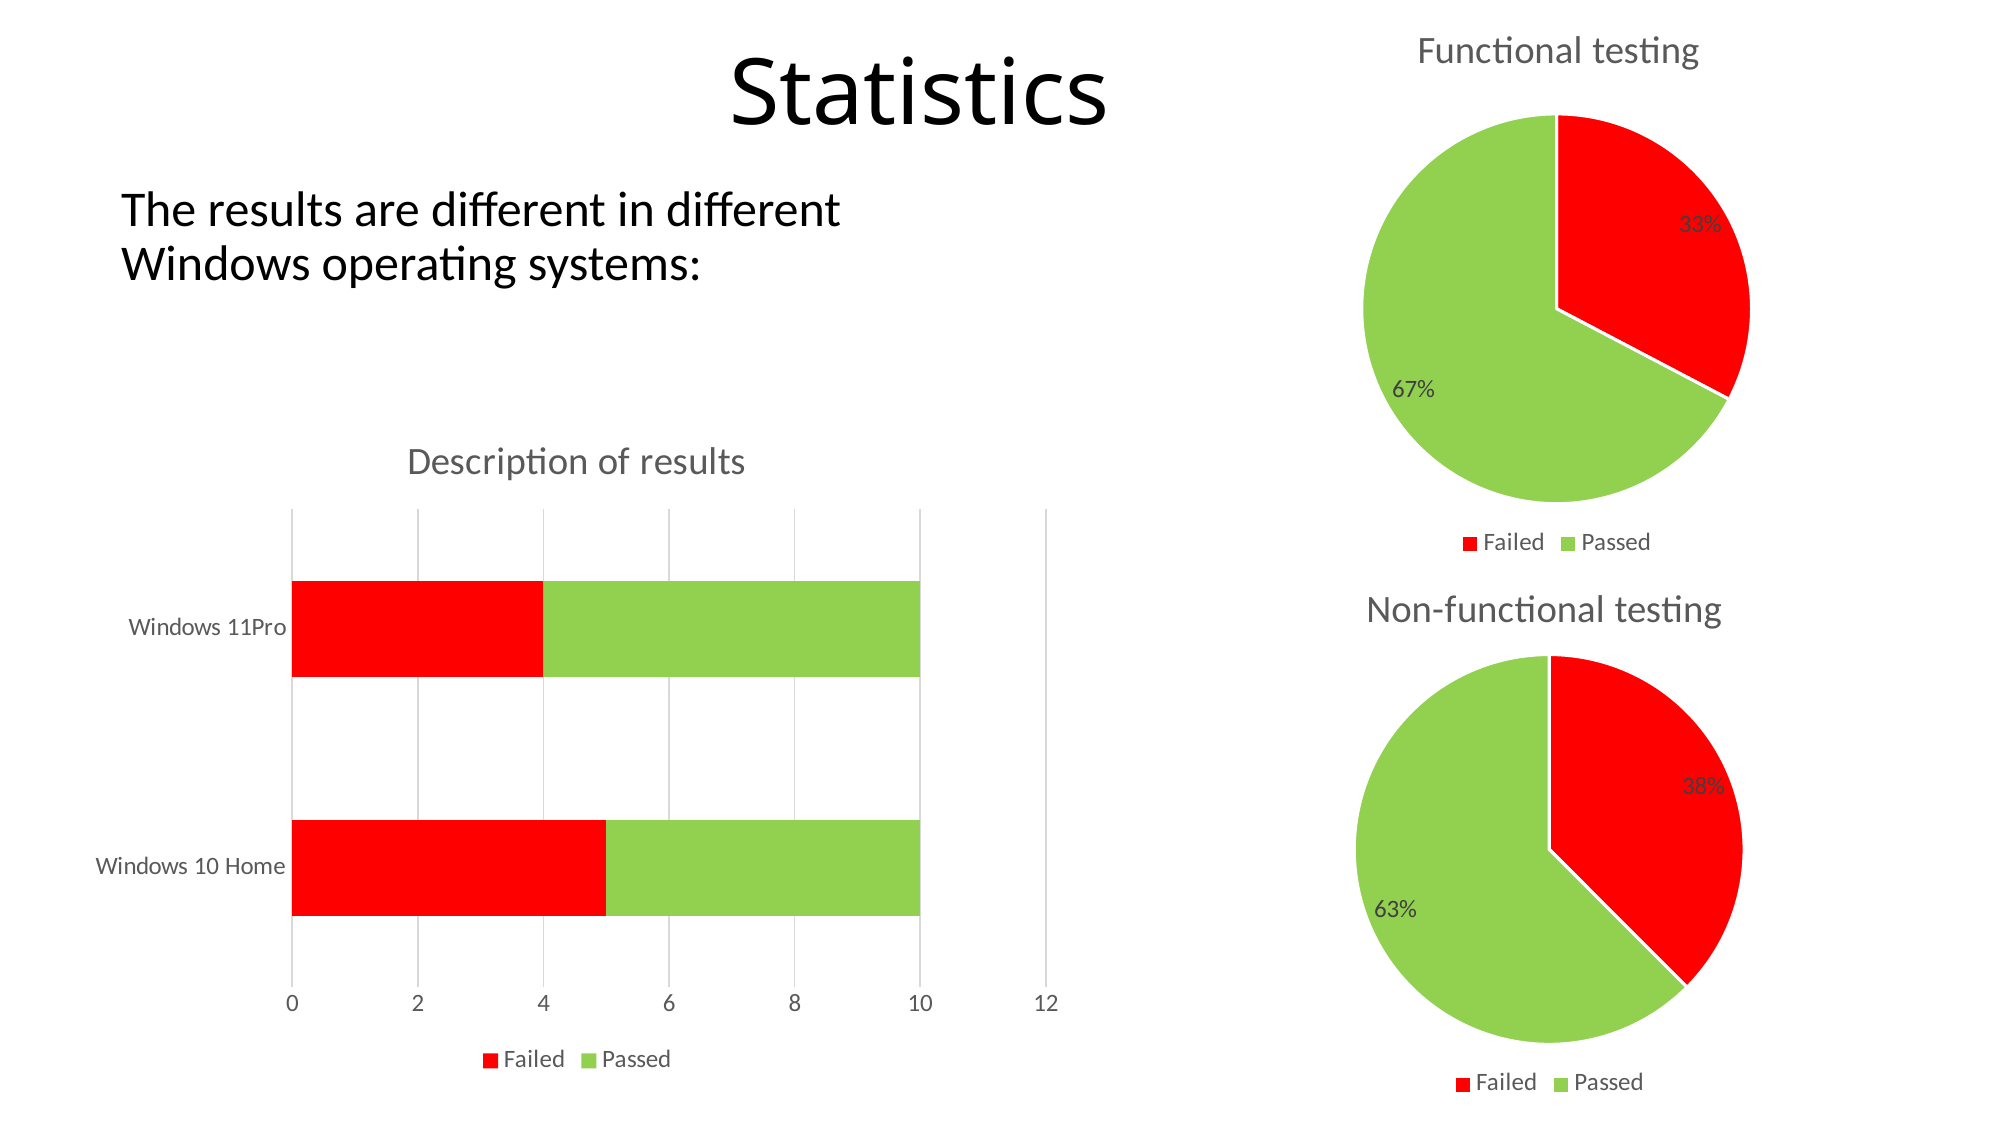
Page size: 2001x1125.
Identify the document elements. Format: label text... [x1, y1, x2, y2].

chart [75, 412, 1079, 1080]
list The results are different in different Windows operating systems: [106, 163, 1048, 299]
title Statistics [68, 0, 1794, 243]
chart [1118, 21, 1980, 1104]
